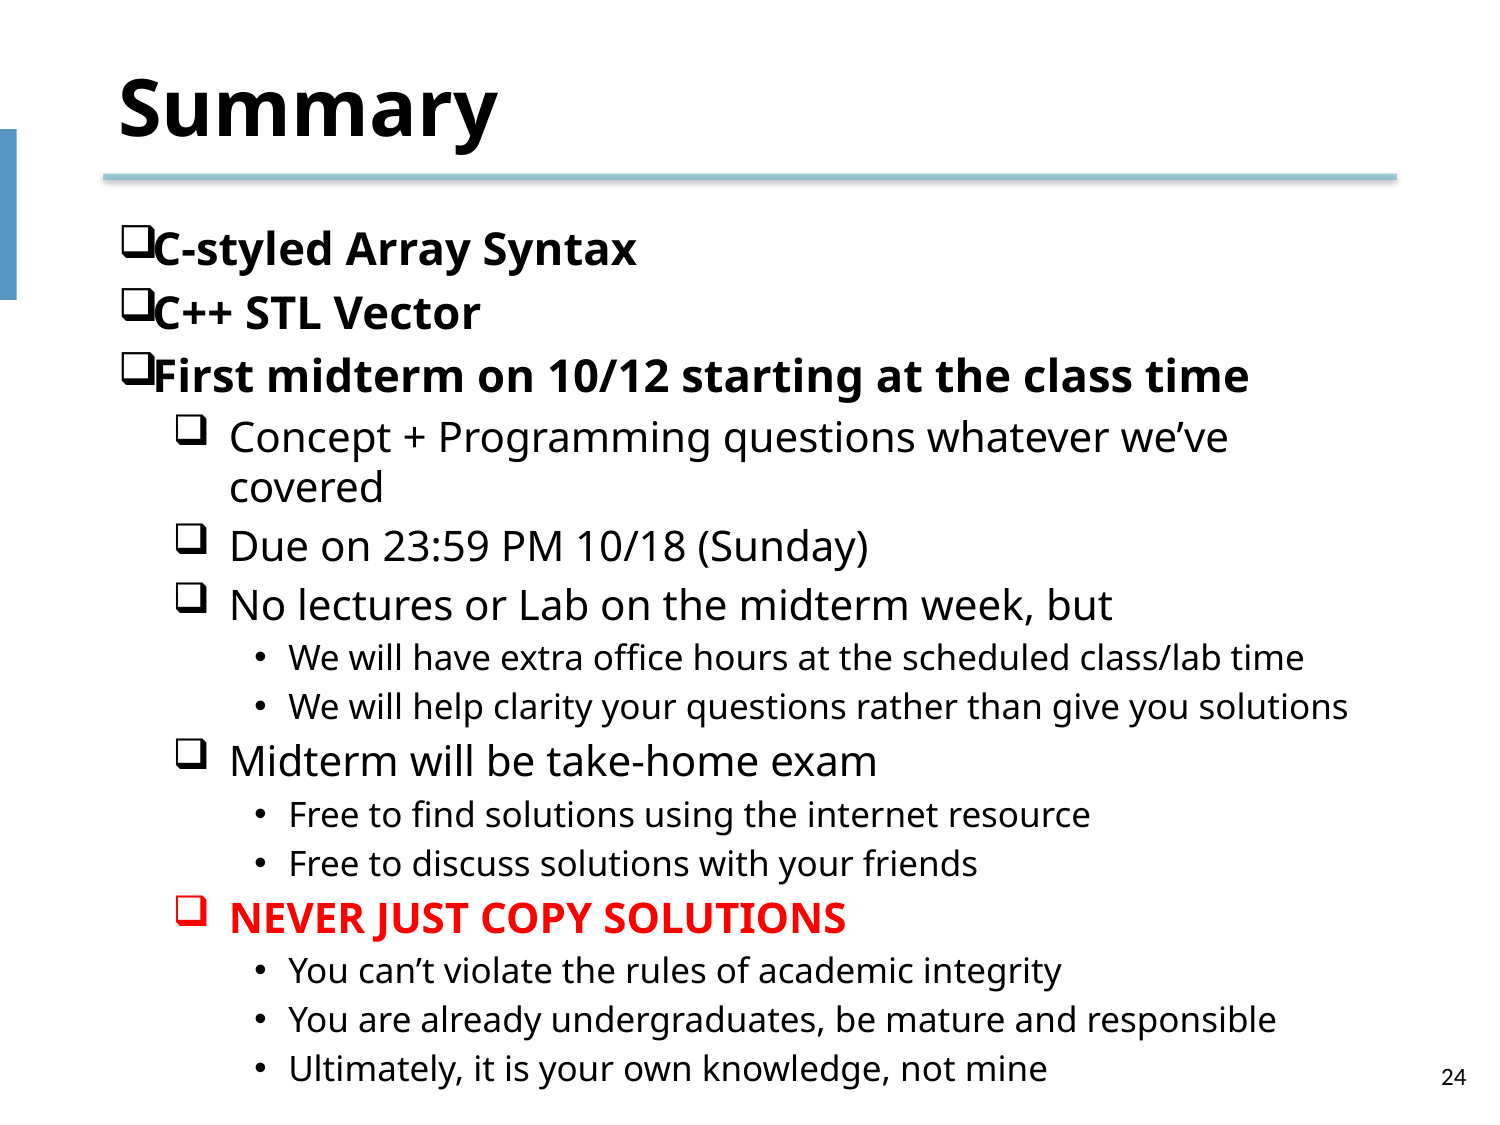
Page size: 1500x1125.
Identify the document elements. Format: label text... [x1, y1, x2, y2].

title Summary [103, 25, 1397, 185]
list C-styled Array Syntax C++ STL Vector First midterm on 10/12 starting at the class time Concept + Programming questions whatever we’ve covered Due on 23:59 PM 10/18 (Sunday) No lectures or Lab on the midterm week, but We will have extra office hours at the scheduled class/lab time We will help clarity your questions rather than give you solutions Midterm will be take-home exam Free to find solutions using the internet resource Free to discuss solutions with your friends NEVER JUST COPY SOLUTIONS You can’t violate the rules of academic integrity You are already undergraduates, be mature and responsible Ultimately, it is your own knowledge, not mine [103, 212, 1397, 1106]
slide_number 24 [1397, 1045, 1482, 1106]
